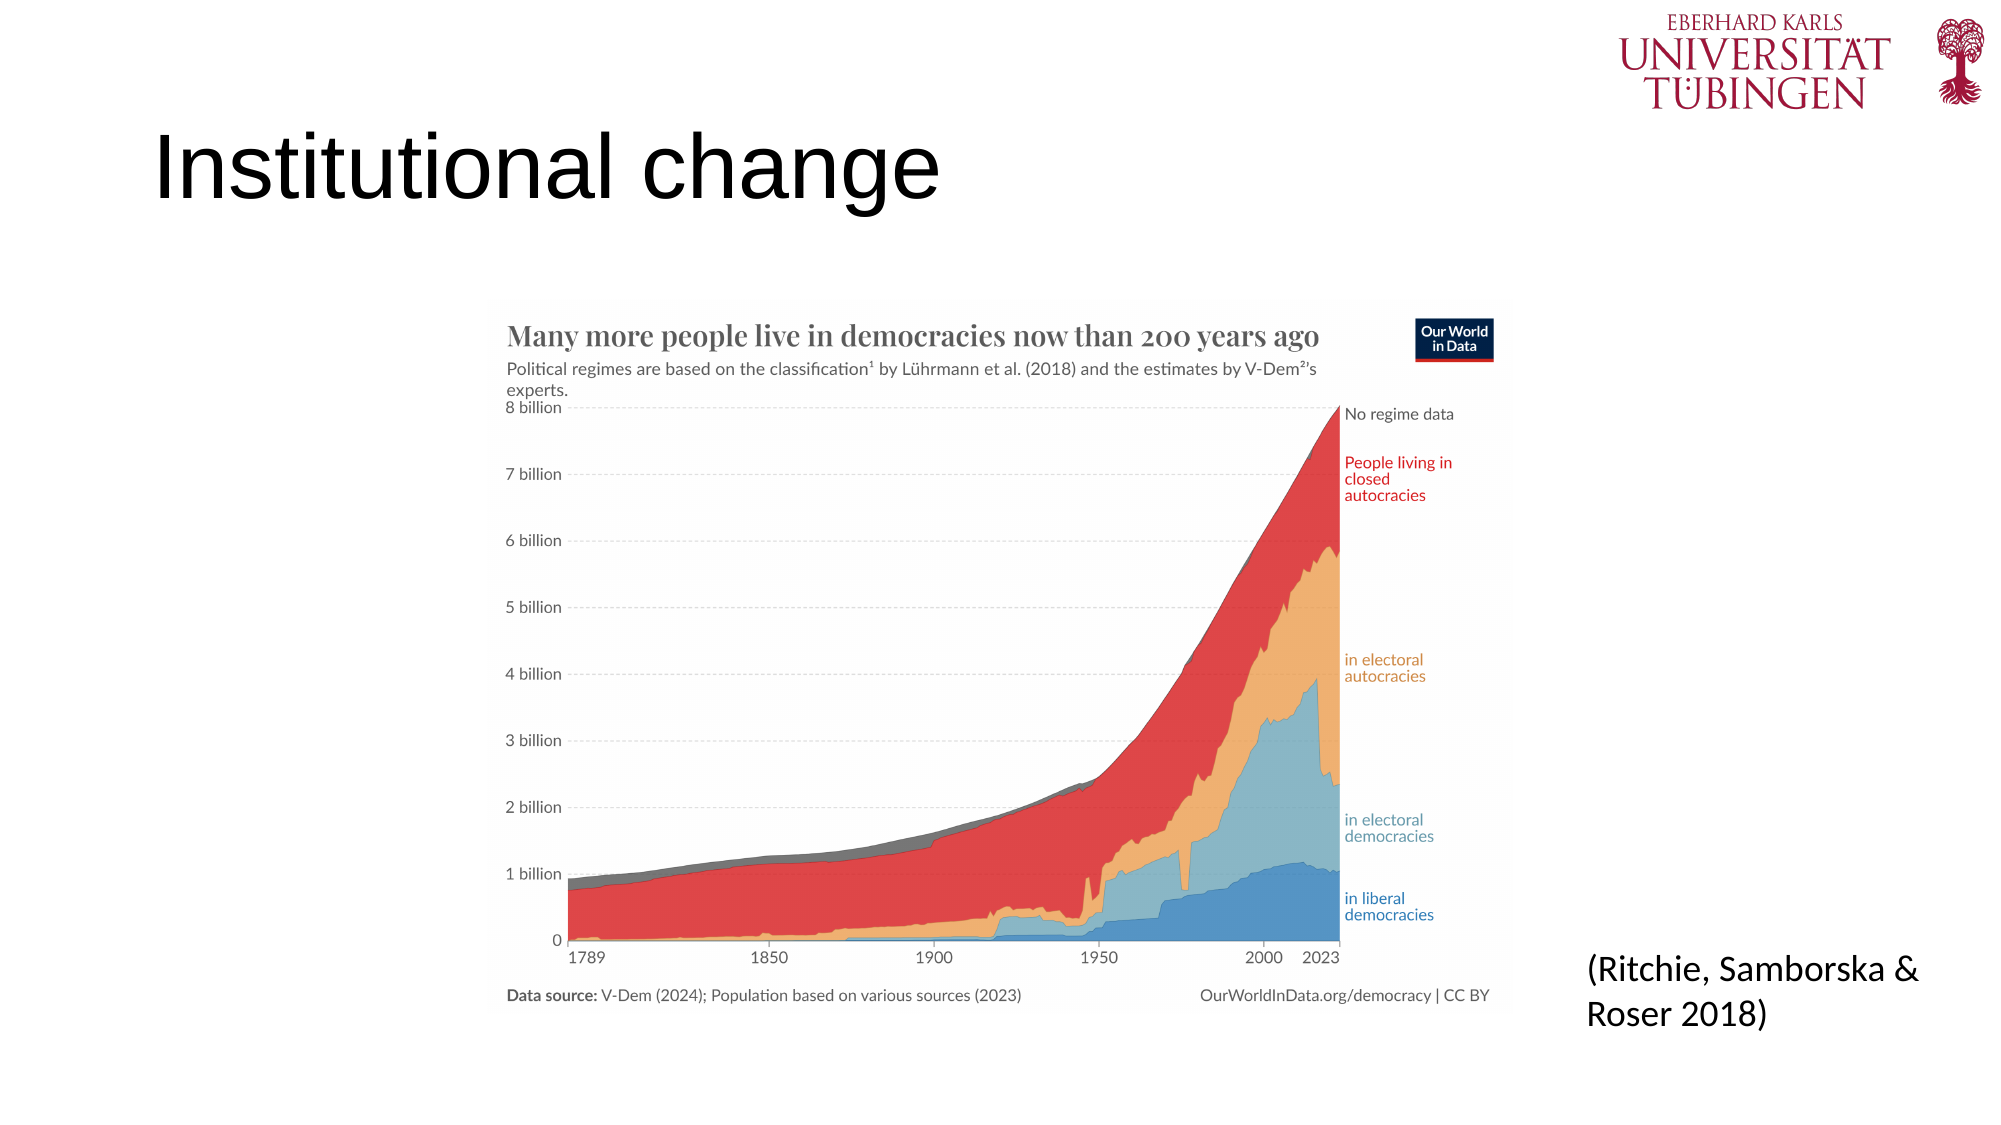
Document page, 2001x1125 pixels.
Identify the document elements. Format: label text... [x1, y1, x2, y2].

title Institutional change [137, 59, 1863, 278]
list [487, 299, 1513, 1014]
text_box (Ritchie, Samborska & Roser 2018) [1571, 936, 1949, 1042]
picture [1611, 0, 1989, 121]
